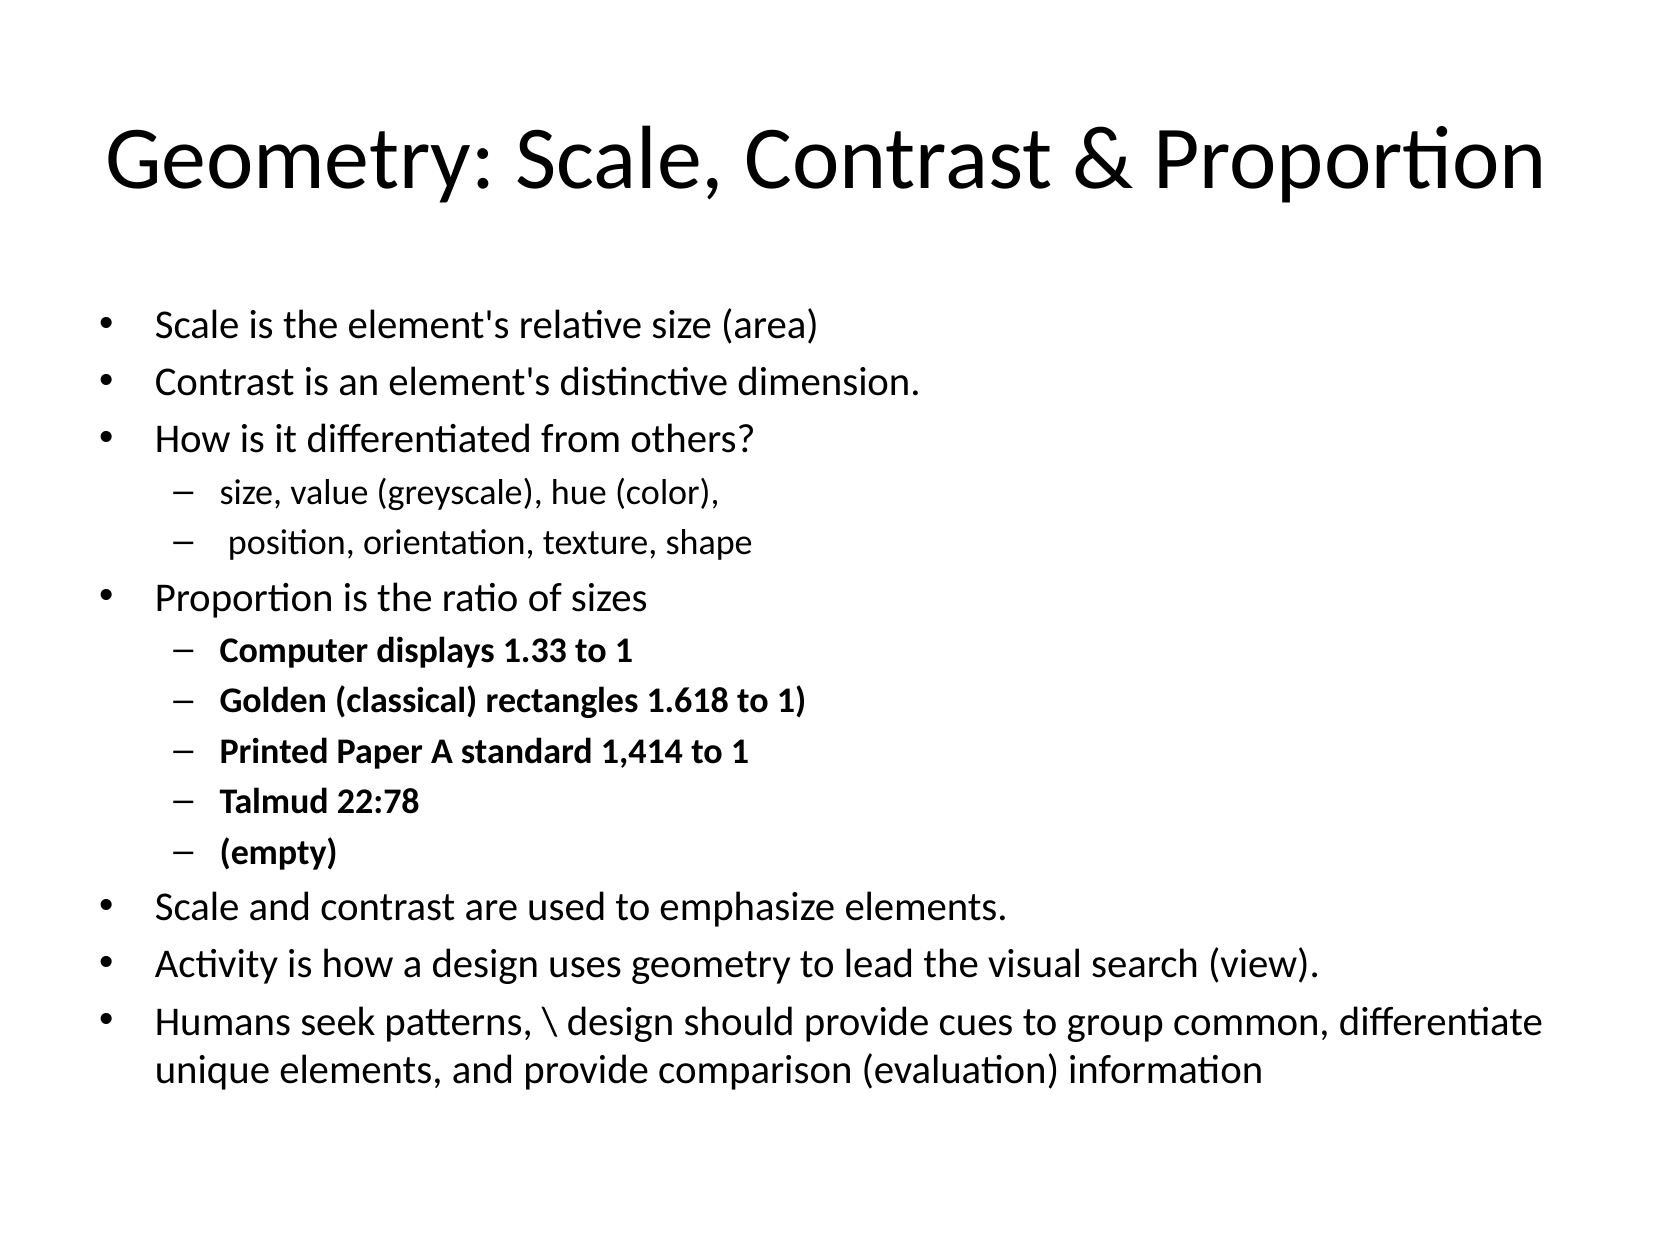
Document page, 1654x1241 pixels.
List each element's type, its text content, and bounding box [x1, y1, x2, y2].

title Geometry: Scale, Contrast & Proportion [82, 49, 1571, 257]
list Scale is the element's relative size (area) Contrast is an element's distinctive dimension. How is it differentiated from others? size, value (greyscale), hue (color), position, orientation, texture, shape Proportion is the ratio of sizes Computer displays 1.33 to 1 Golden (classical) rectangles 1.618 to 1) Printed Paper A standard 1,414 to 1 Talmud 22:78 (empty) Scale and contrast are used to emphasize elements. Activity is how a design uses geometry to lead the visual search (view). Humans seek patterns, \ design should provide cues to group common, differentiate unique elements, and provide comparison (evaluation) information [82, 289, 1571, 1108]
